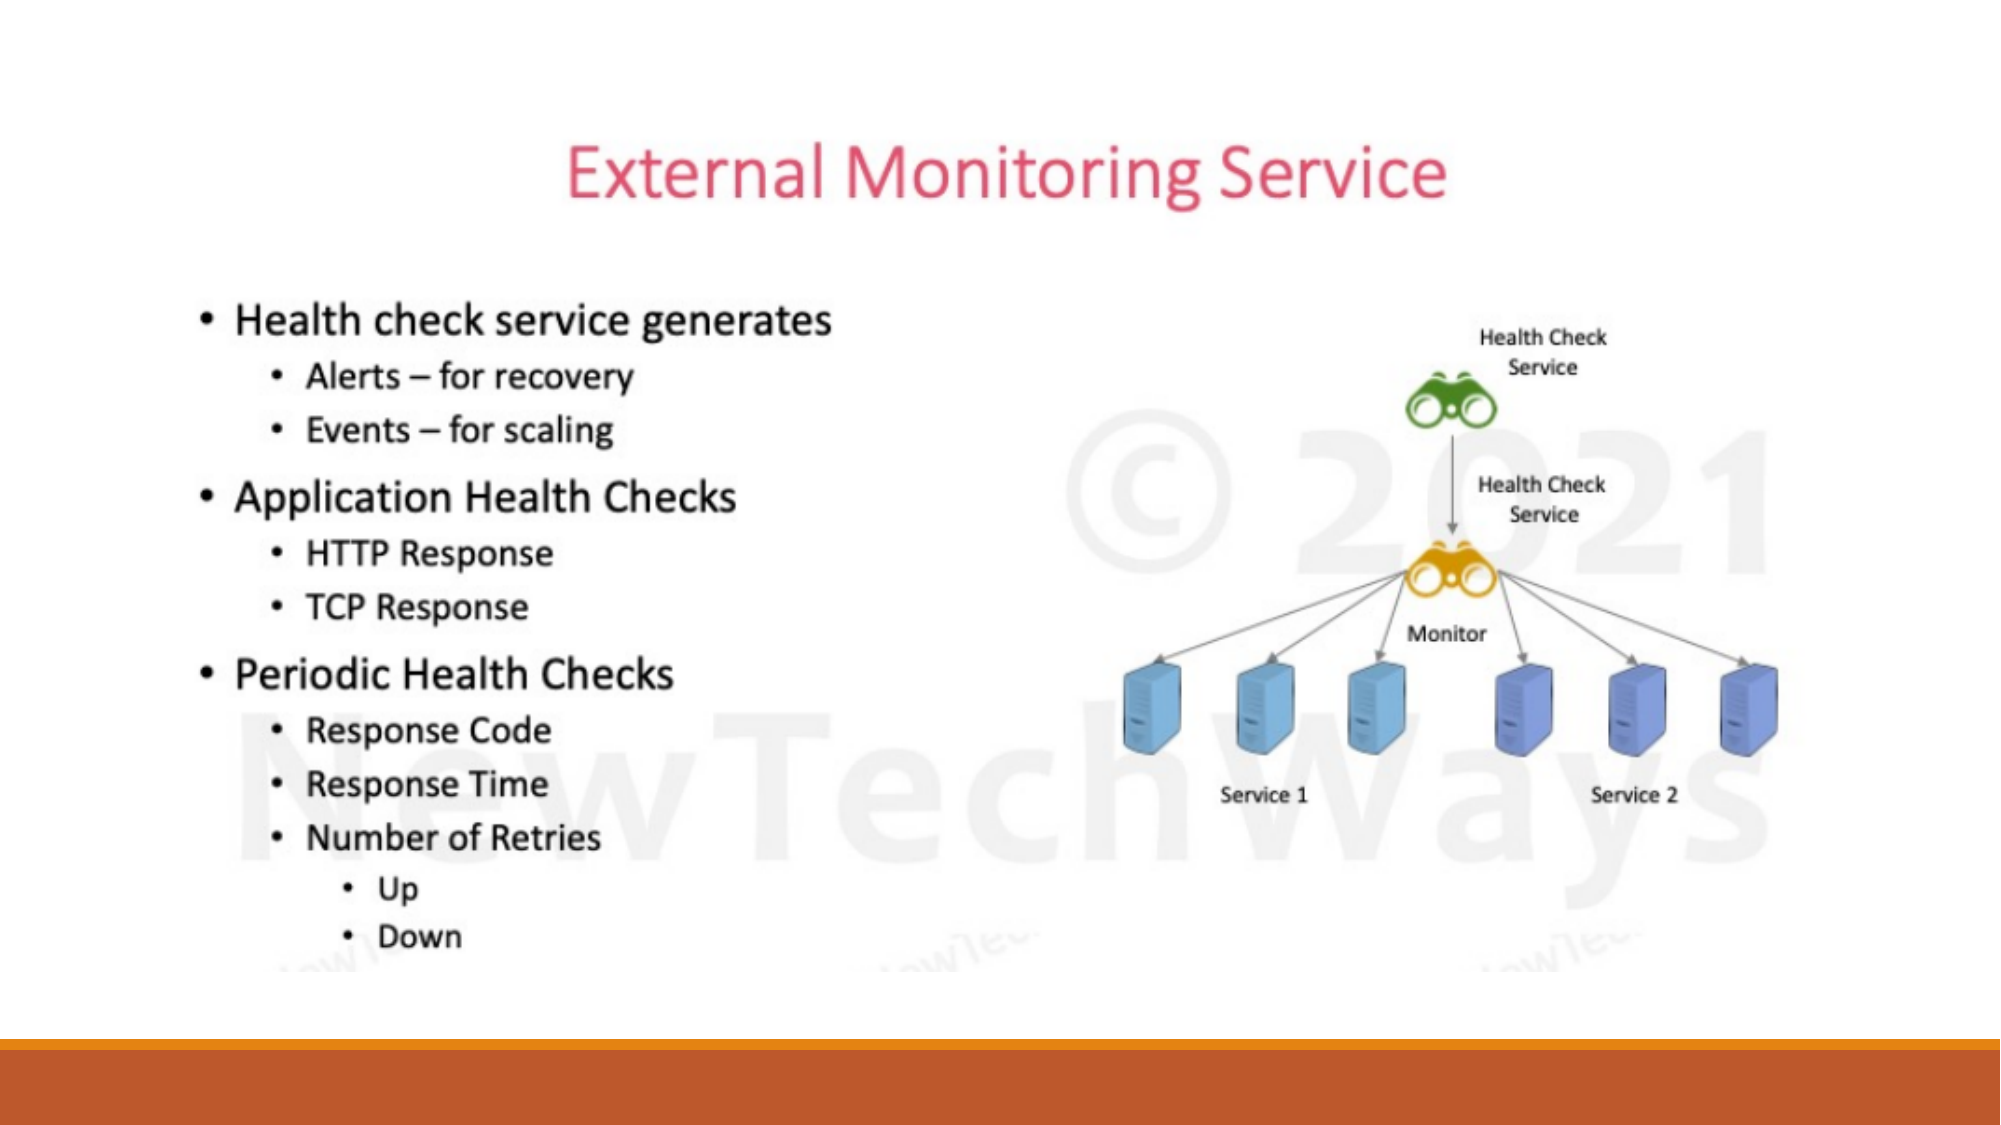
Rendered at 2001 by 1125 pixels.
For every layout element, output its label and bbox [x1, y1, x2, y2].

picture [129, 100, 1883, 973]
